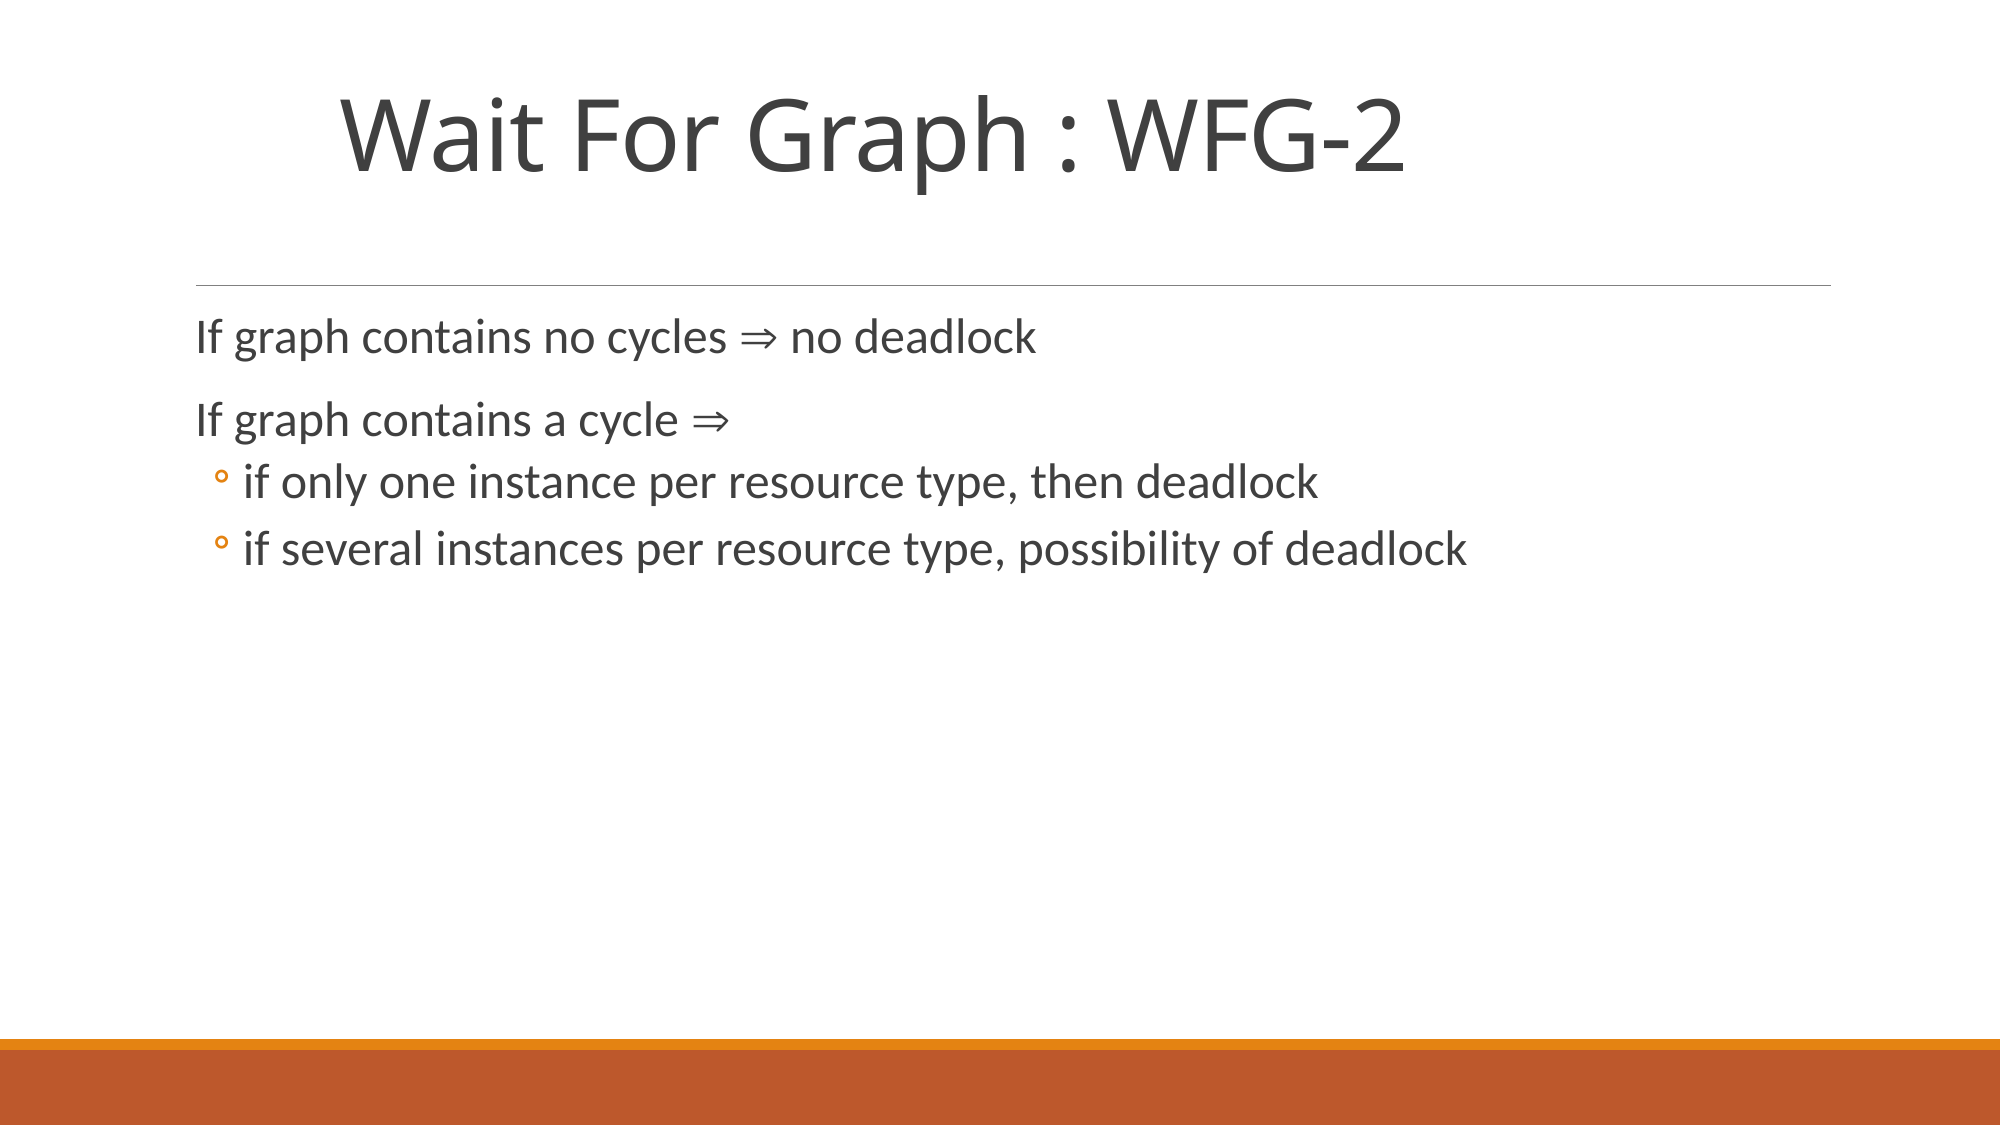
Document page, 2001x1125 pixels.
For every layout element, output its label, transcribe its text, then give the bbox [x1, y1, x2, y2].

list If graph contains no cycles  no deadlock If graph contains a cycle  if only one instance per resource type, then deadlock if several instances per resource type, possibility of deadlock [180, 302, 1830, 963]
title Wait For Graph : WFG-2 [324, 62, 1675, 200]
